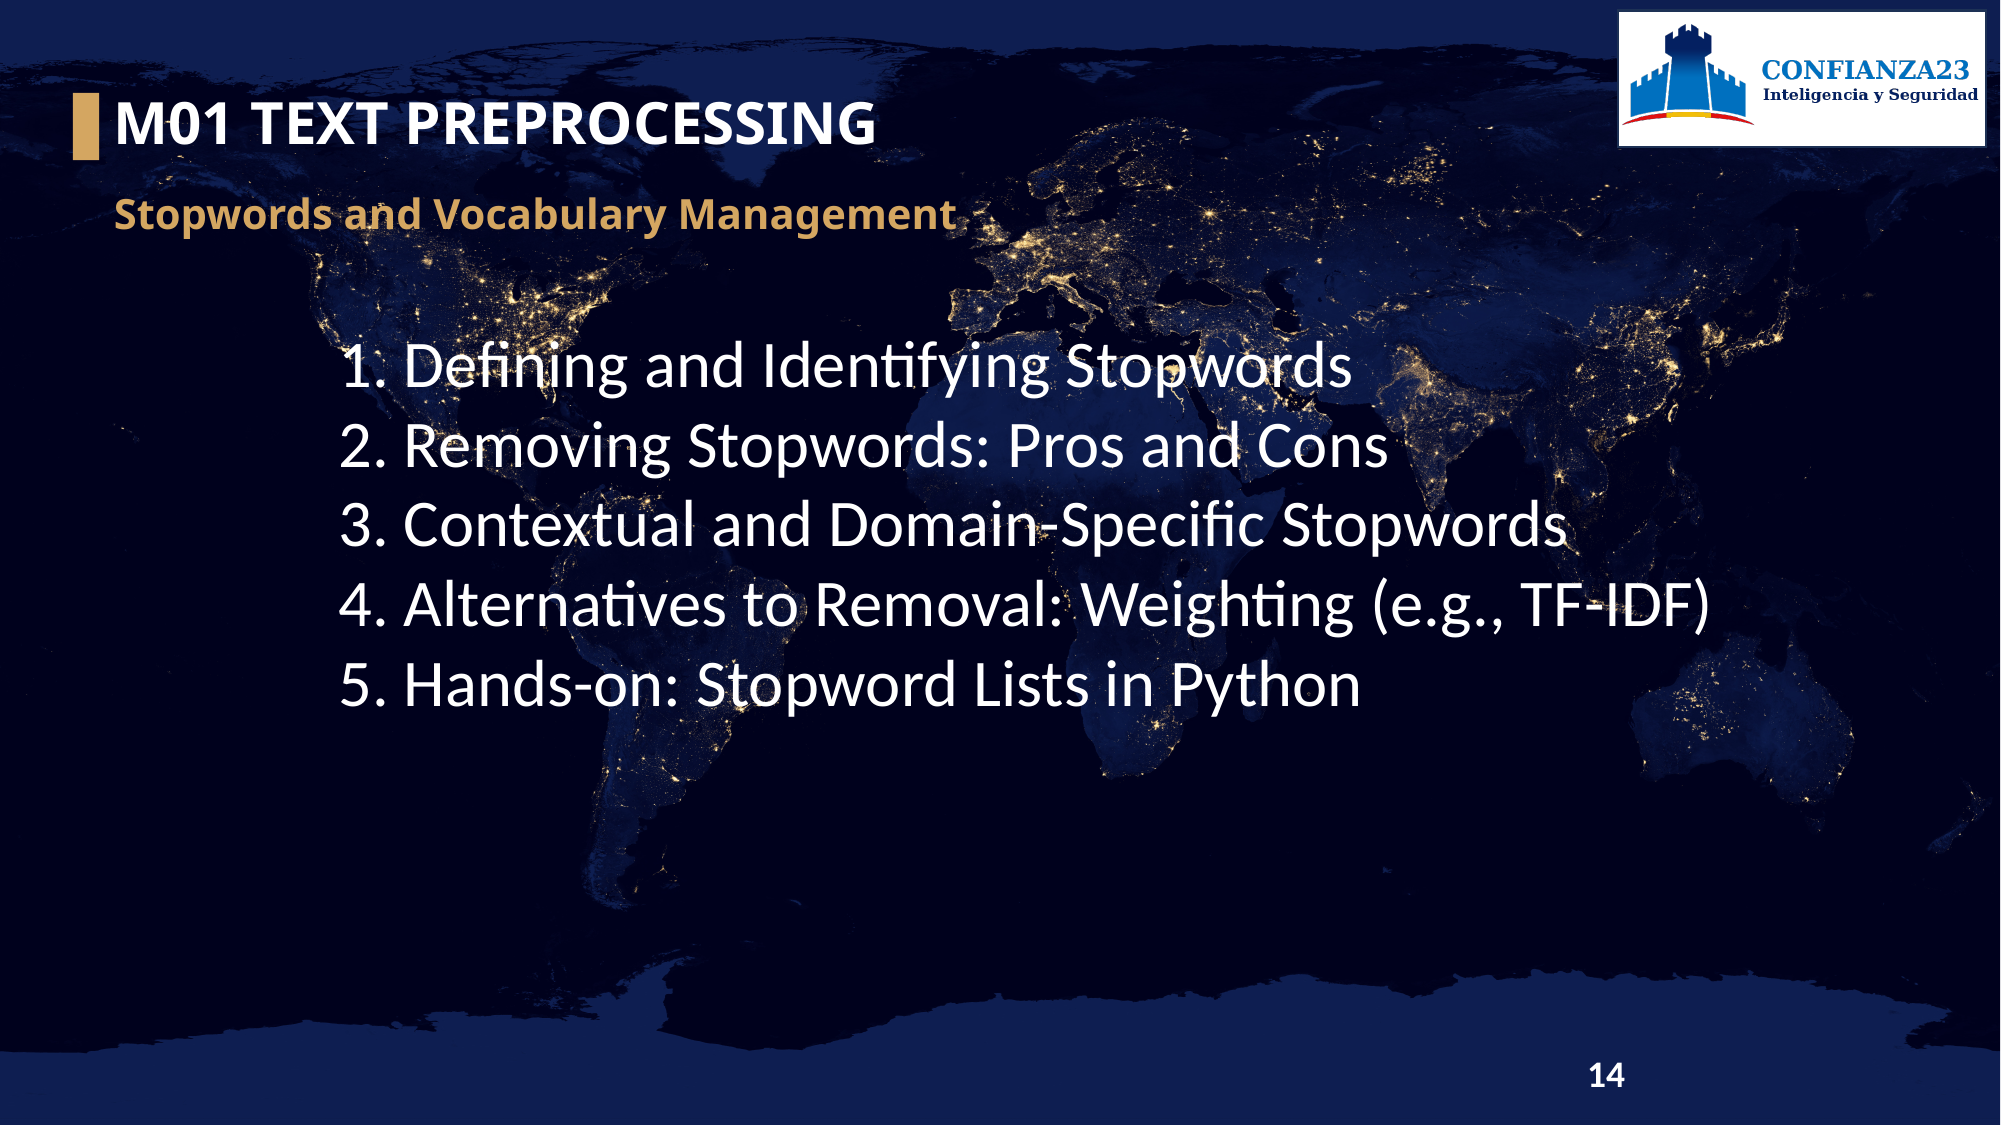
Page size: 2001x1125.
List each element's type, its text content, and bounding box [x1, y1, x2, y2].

text_box M01 TEXT PREPROCESSING [99, 86, 1124, 157]
text_box [72, 92, 100, 161]
picture [1617, 18, 1986, 137]
text_box 1. Defining and Identifying Stopwords 2. Removing Stopwords: Pros and Cons 3. Contextual and Domain-Specific Stopwords 4. Alternatives to Removal: Weighting (e.g., TF-IDF) 5. Hands-on: Stopword Lists in Python [323, 312, 1861, 728]
text_box Stopwords and Vocabulary Management [99, 187, 1314, 238]
